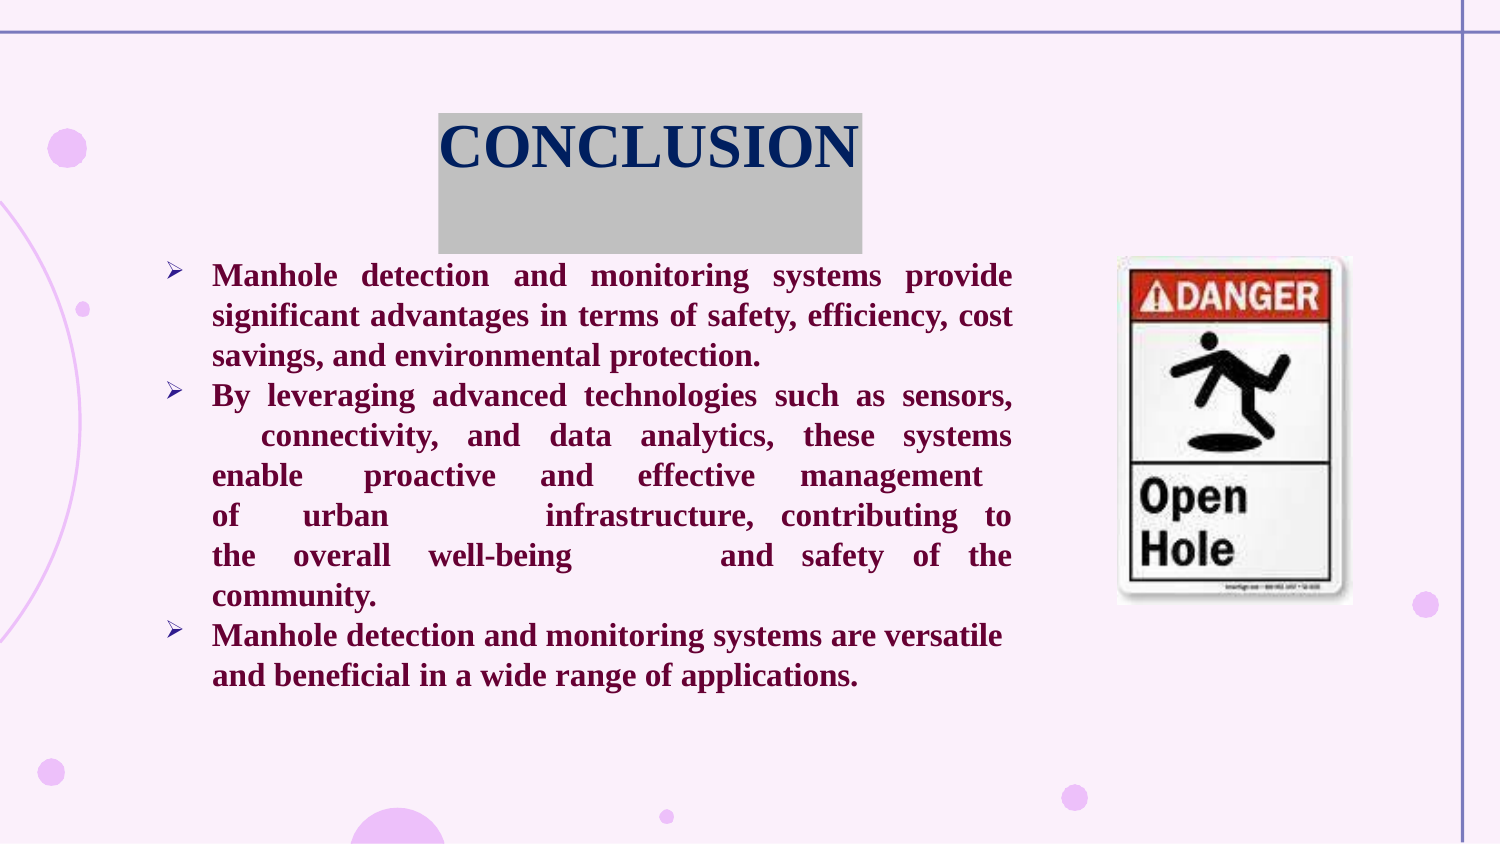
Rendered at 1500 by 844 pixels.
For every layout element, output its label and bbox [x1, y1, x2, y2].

text_box [0, 0, 1500, 844]
